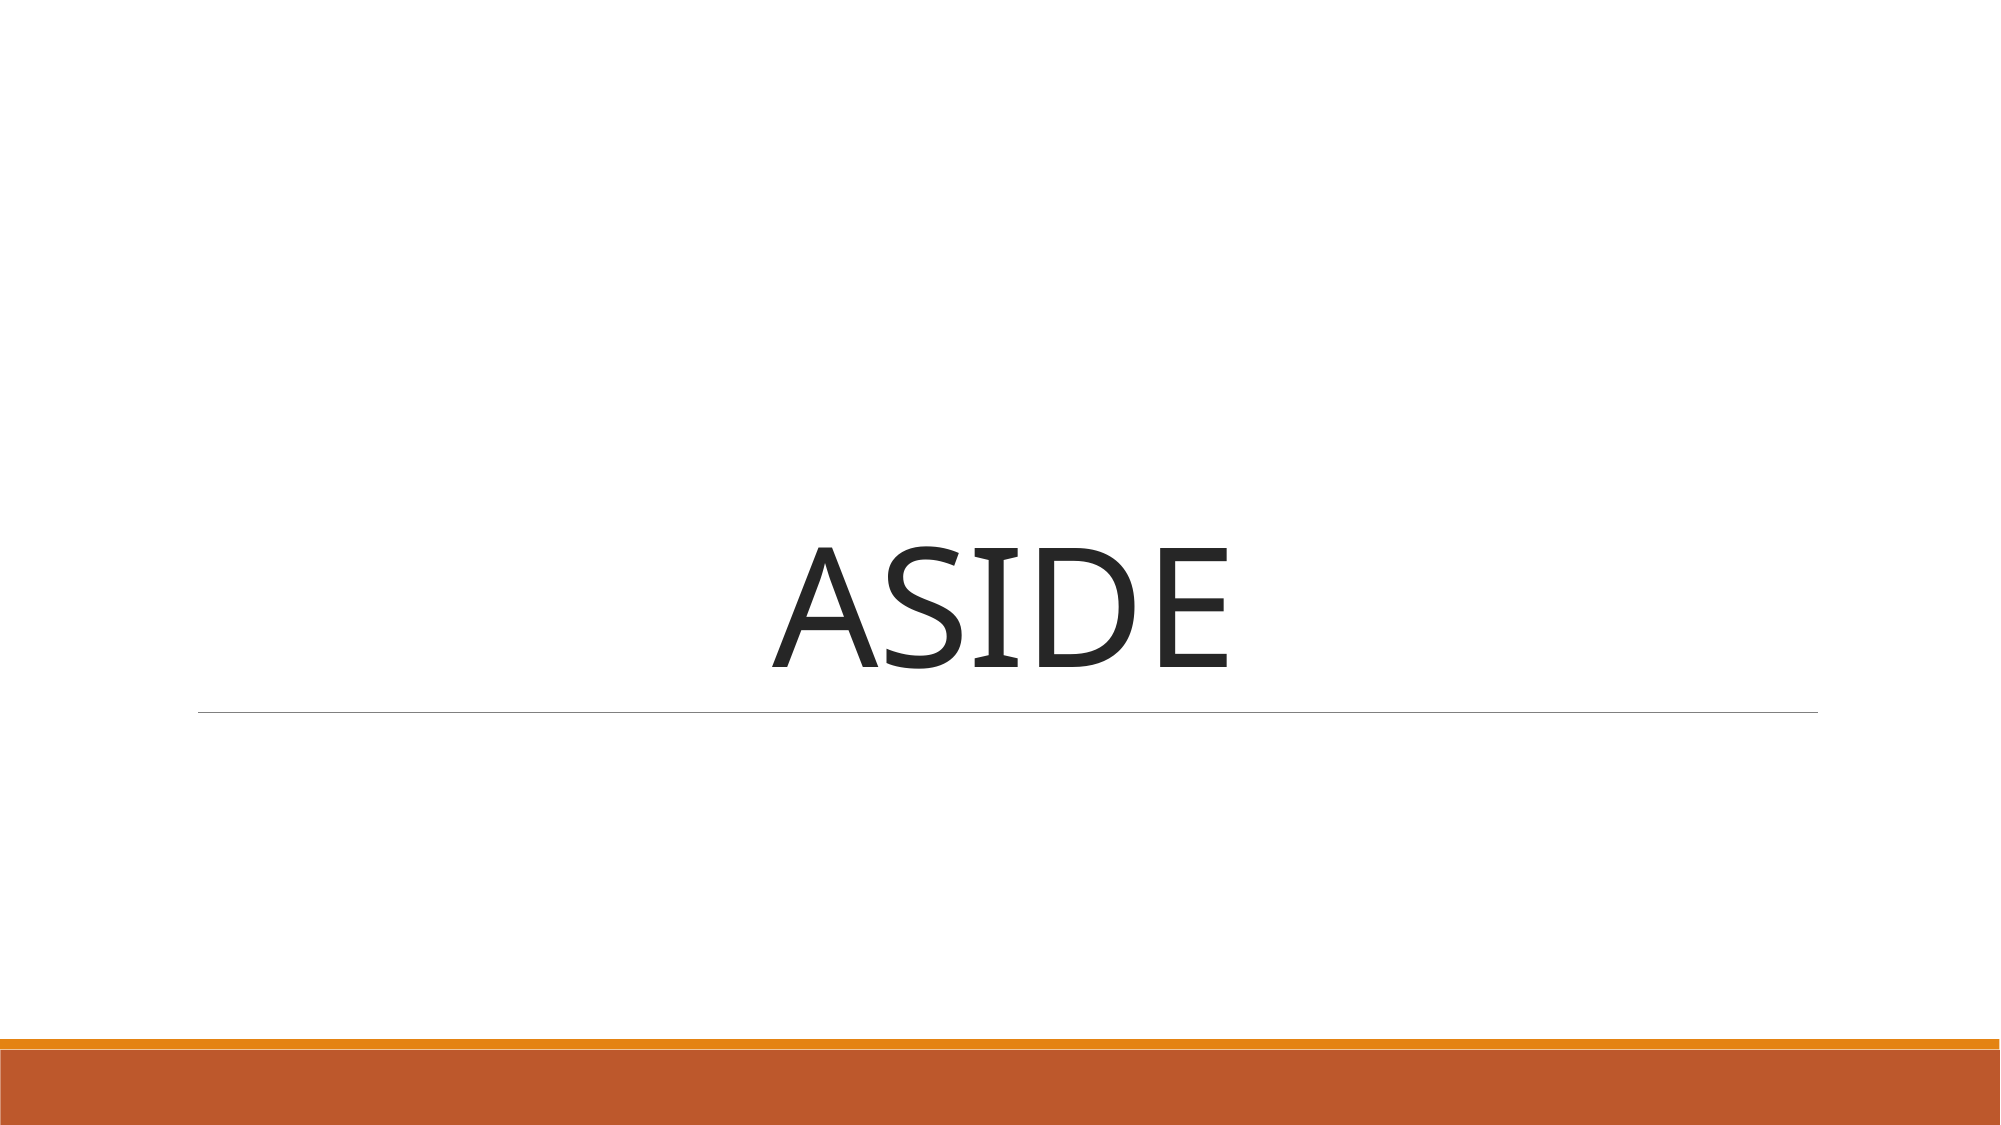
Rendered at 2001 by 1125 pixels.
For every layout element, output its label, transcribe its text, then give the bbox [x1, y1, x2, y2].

title ASIDE [180, 124, 1830, 710]
